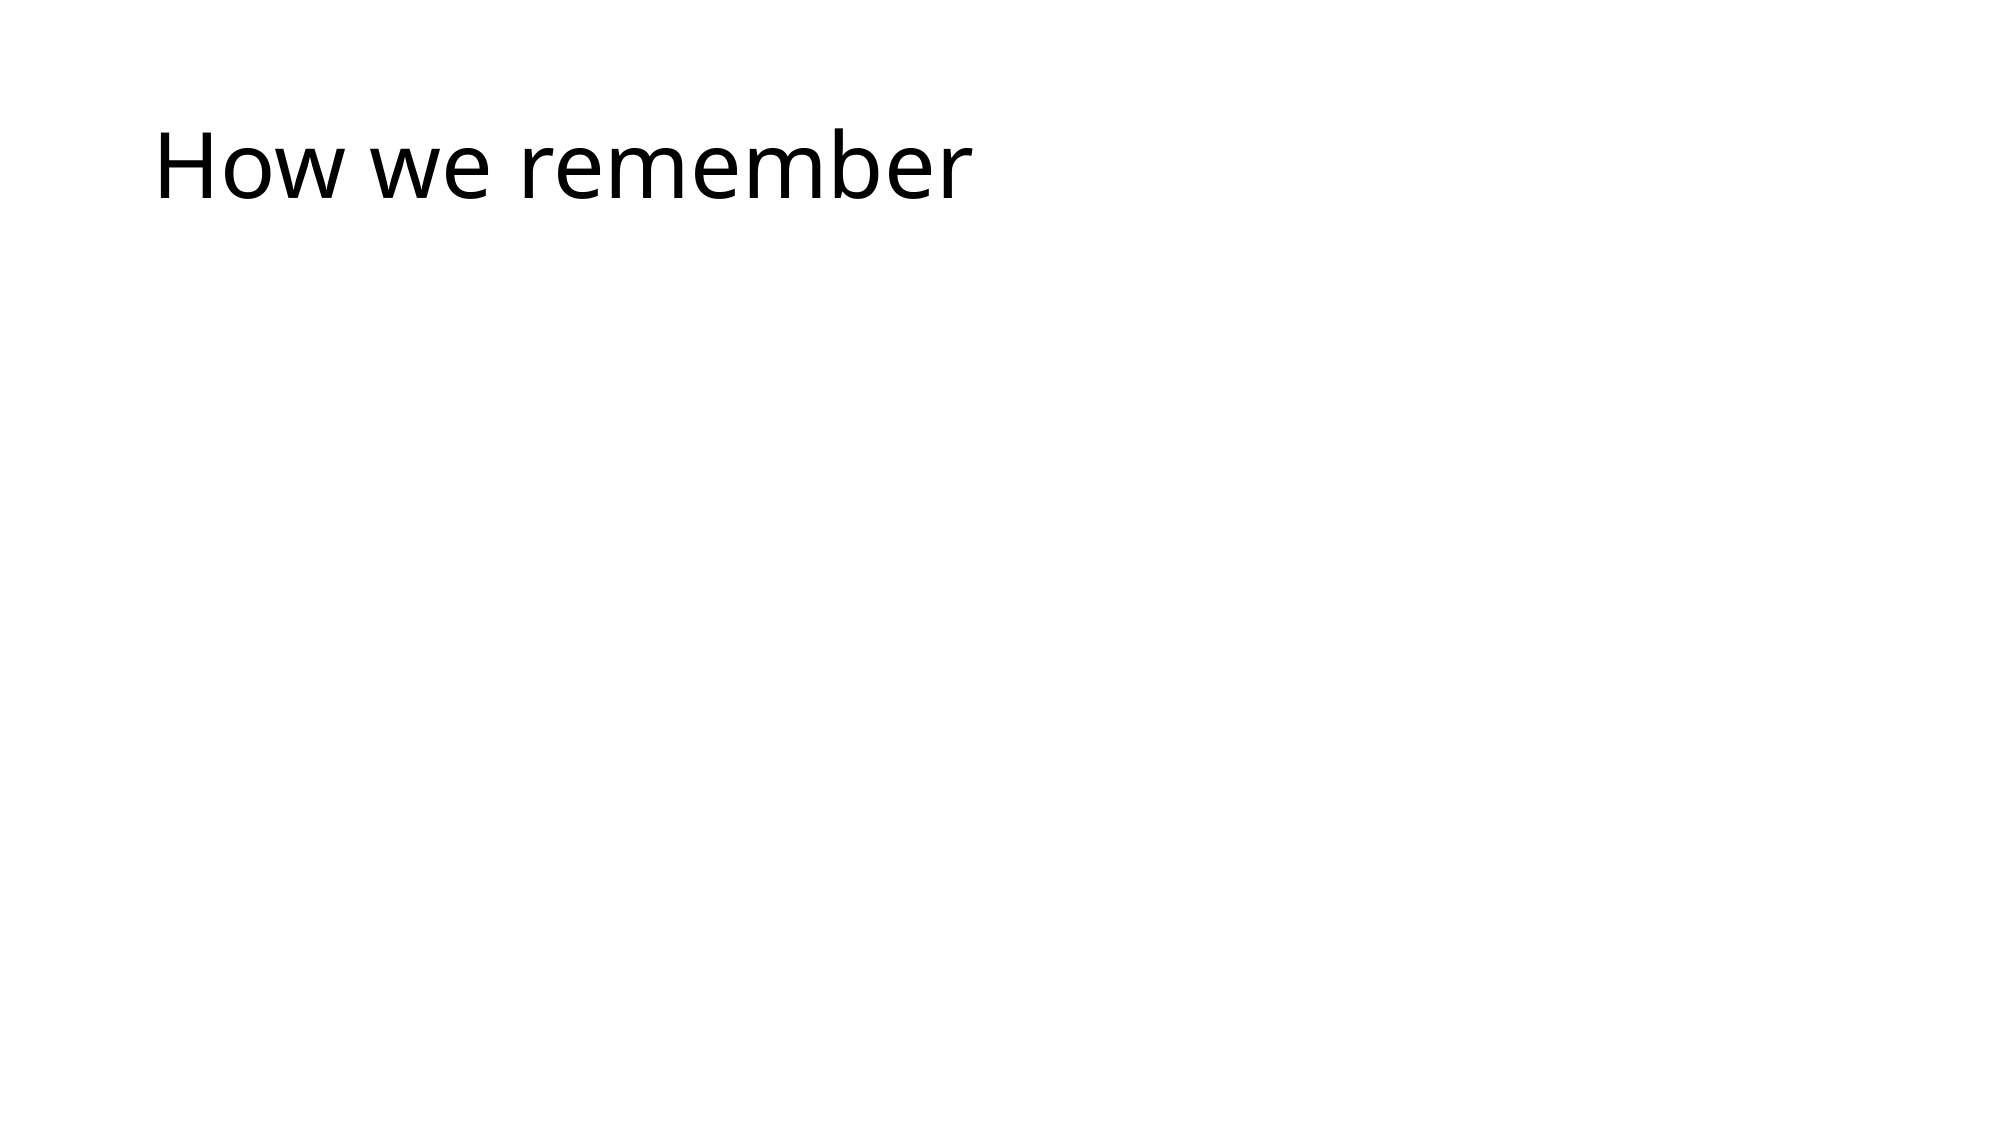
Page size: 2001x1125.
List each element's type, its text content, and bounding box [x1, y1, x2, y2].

title How we remember [137, 59, 1863, 278]
